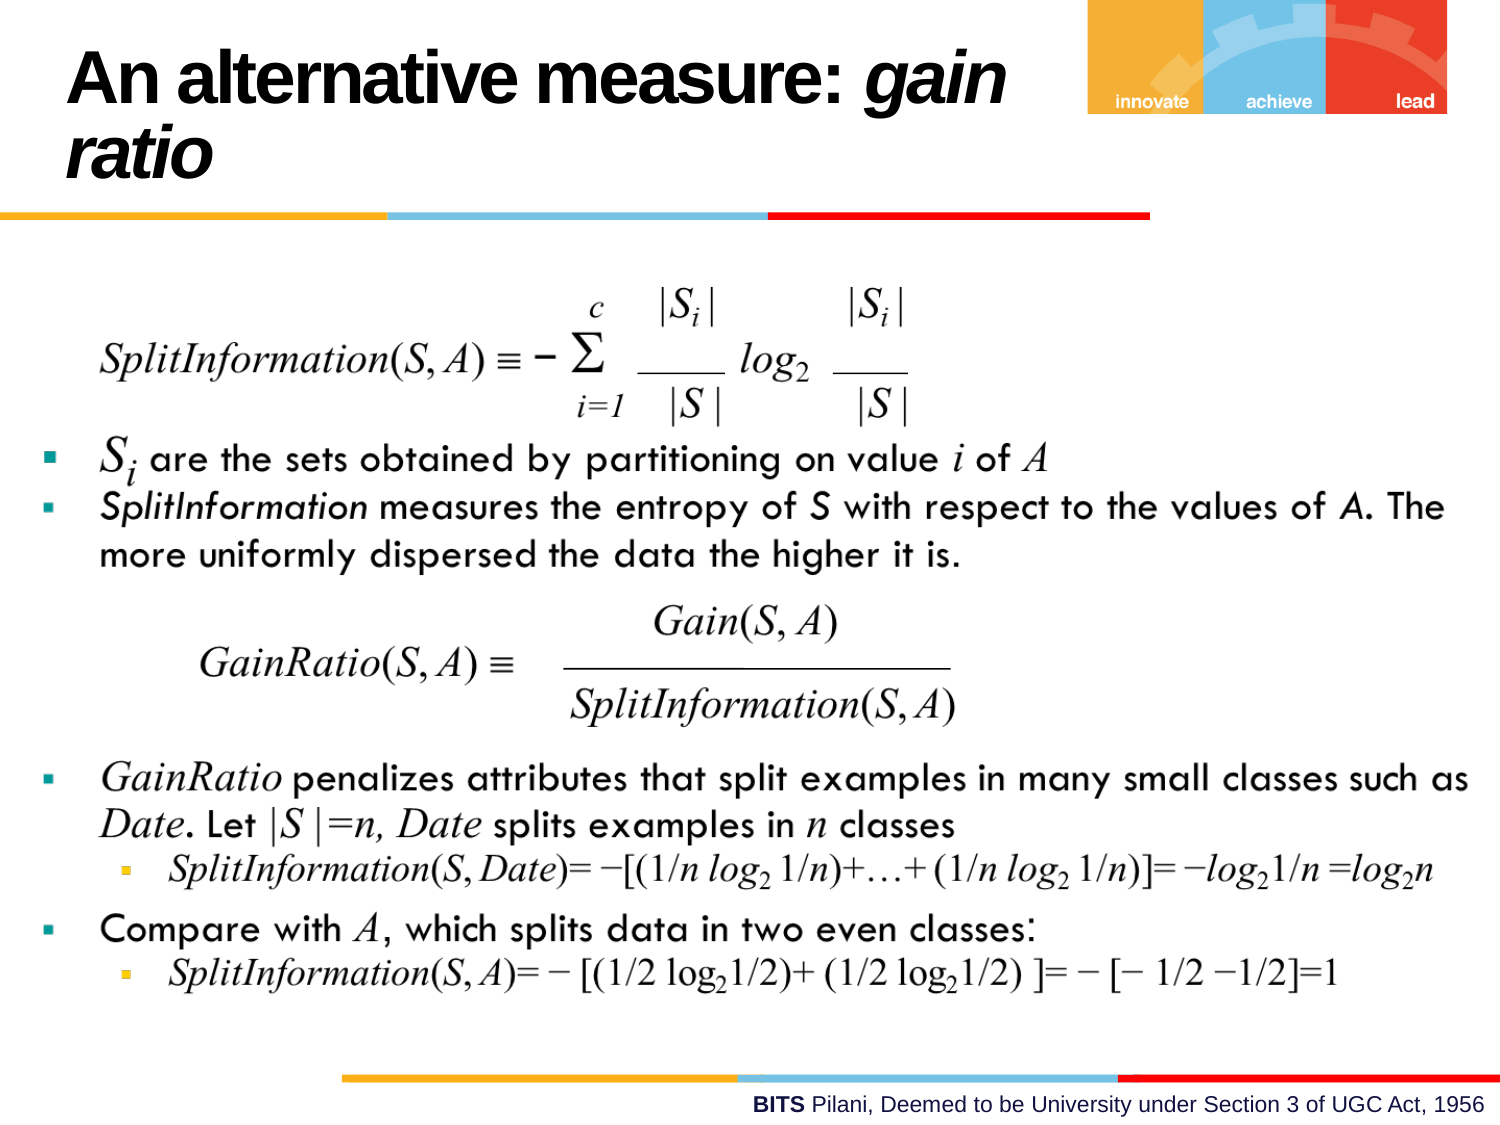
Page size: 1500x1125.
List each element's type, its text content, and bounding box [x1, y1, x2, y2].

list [19, 262, 1500, 1040]
list An alternative measure: gain ratio [50, 24, 1088, 213]
picture [1087, 0, 1448, 114]
